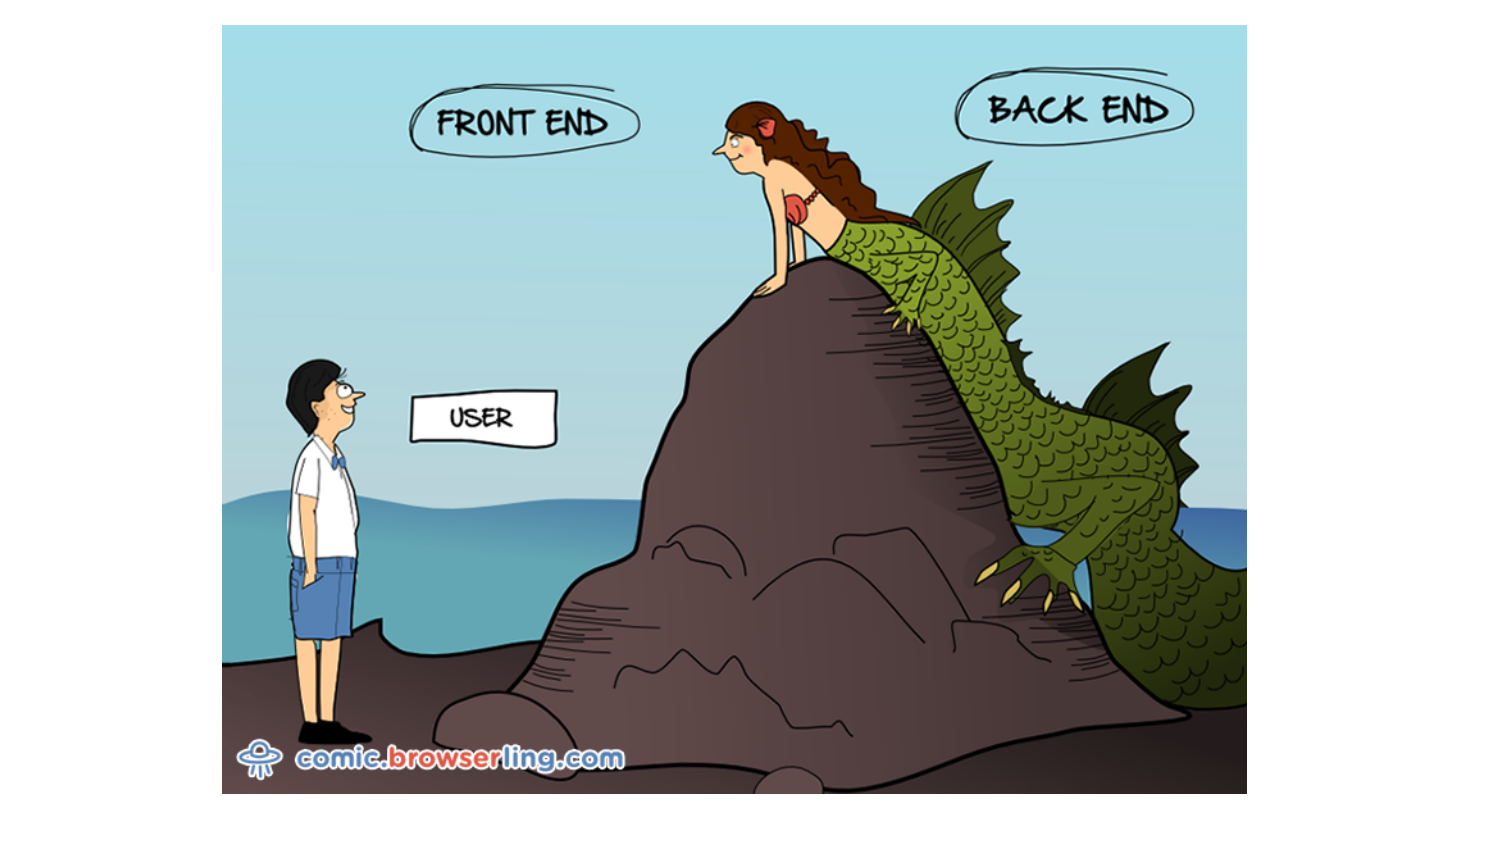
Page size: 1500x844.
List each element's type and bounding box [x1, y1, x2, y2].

picture [222, 25, 1247, 794]
